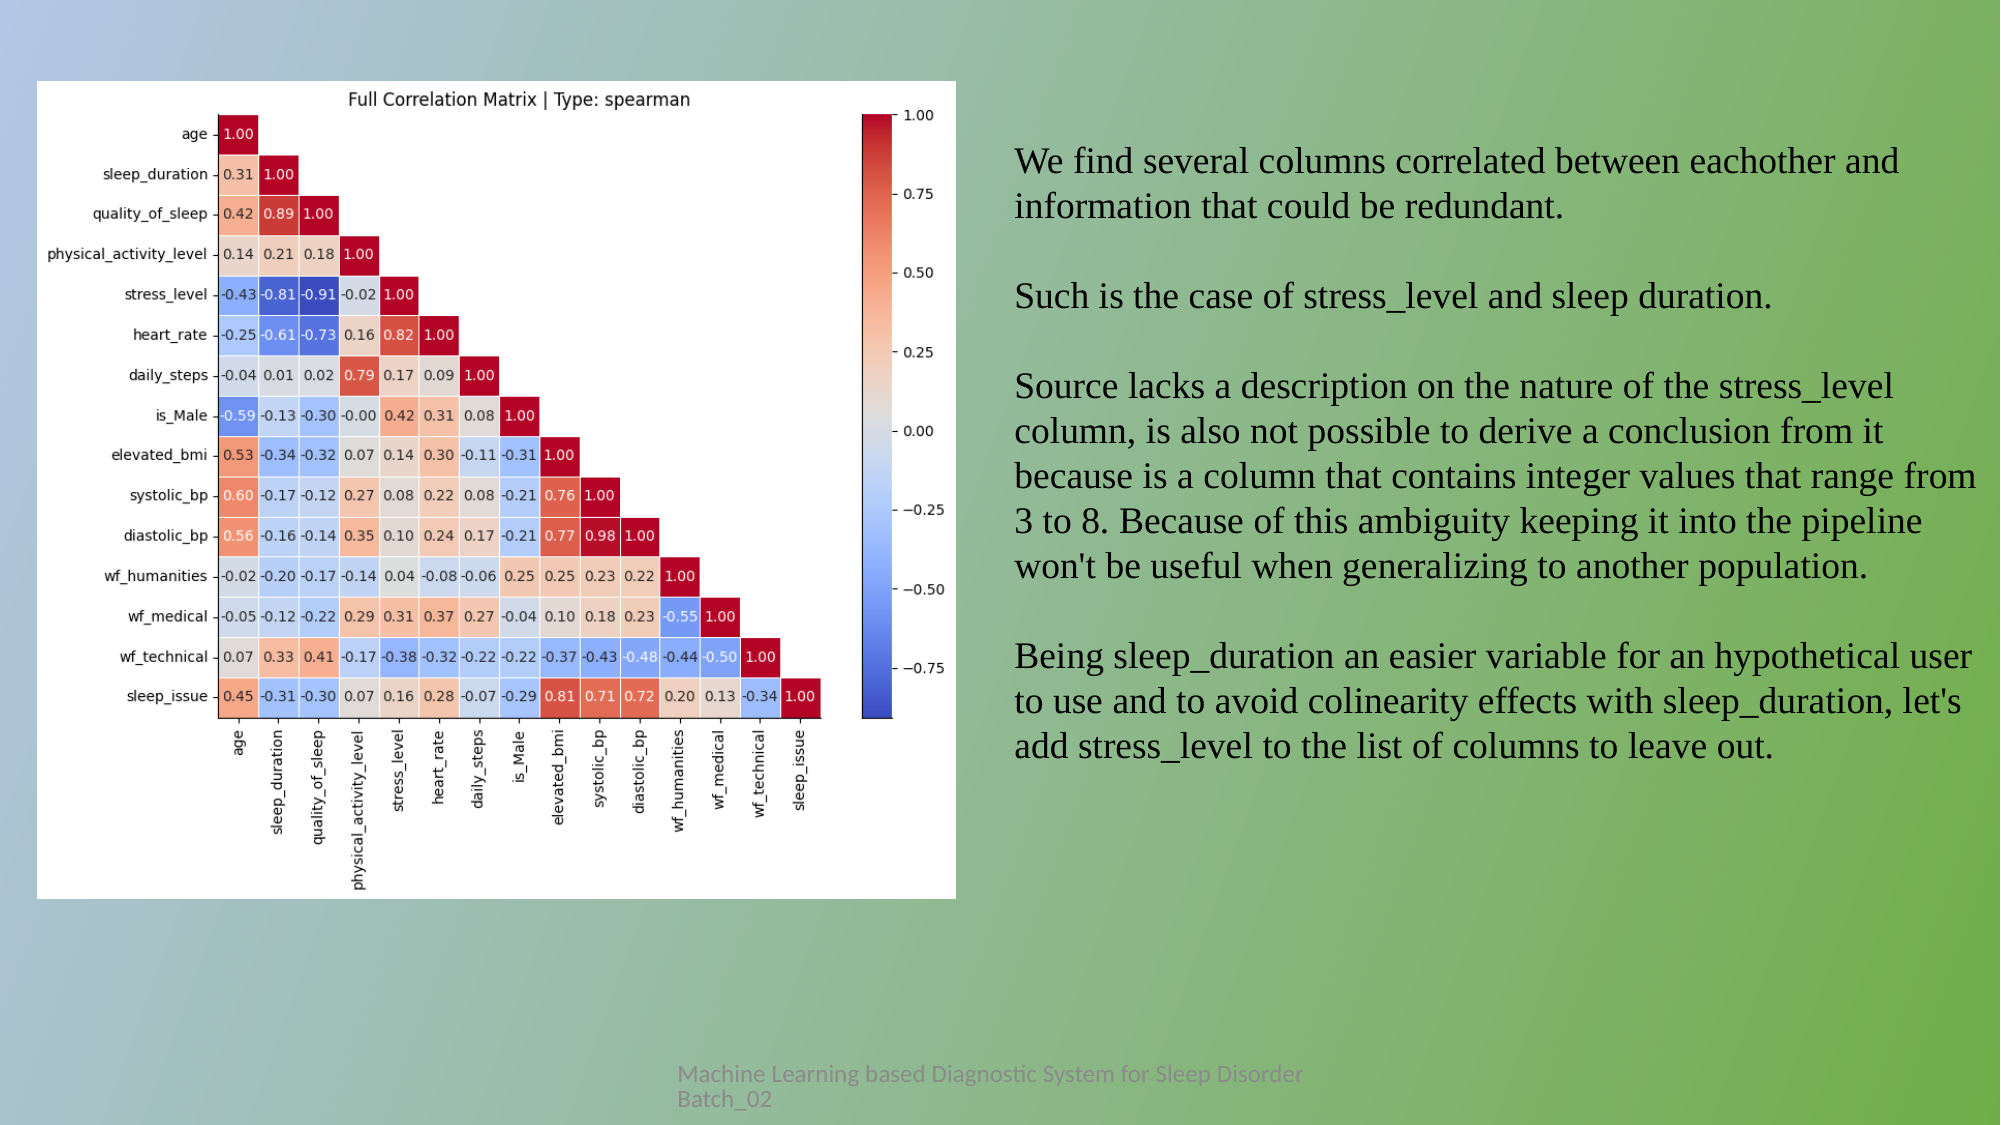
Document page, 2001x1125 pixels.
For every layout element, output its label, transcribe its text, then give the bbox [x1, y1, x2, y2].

text_box We find several columns correlated between eachother and information that could be redundant. Such is the case of stress_level and sleep duration. Source lacks a description on the nature of the stress_level column, is also not possible to derive a conclusion from it because is a column that contains integer values that range from 3 to 8. Because of this ambiguity keeping it into the pipeline won't be useful when generalizing to another population. Being sleep_duration an easier variable for an hypothetical user to use and to avoid colinearity effects with sleep_duration, let's add stress_level to the list of columns to leave out. [999, 128, 2000, 774]
picture [37, 81, 956, 899]
footer Machine Learning based Diagnostic System for Sleep Disorder Batch_02 [662, 1042, 1338, 1103]
